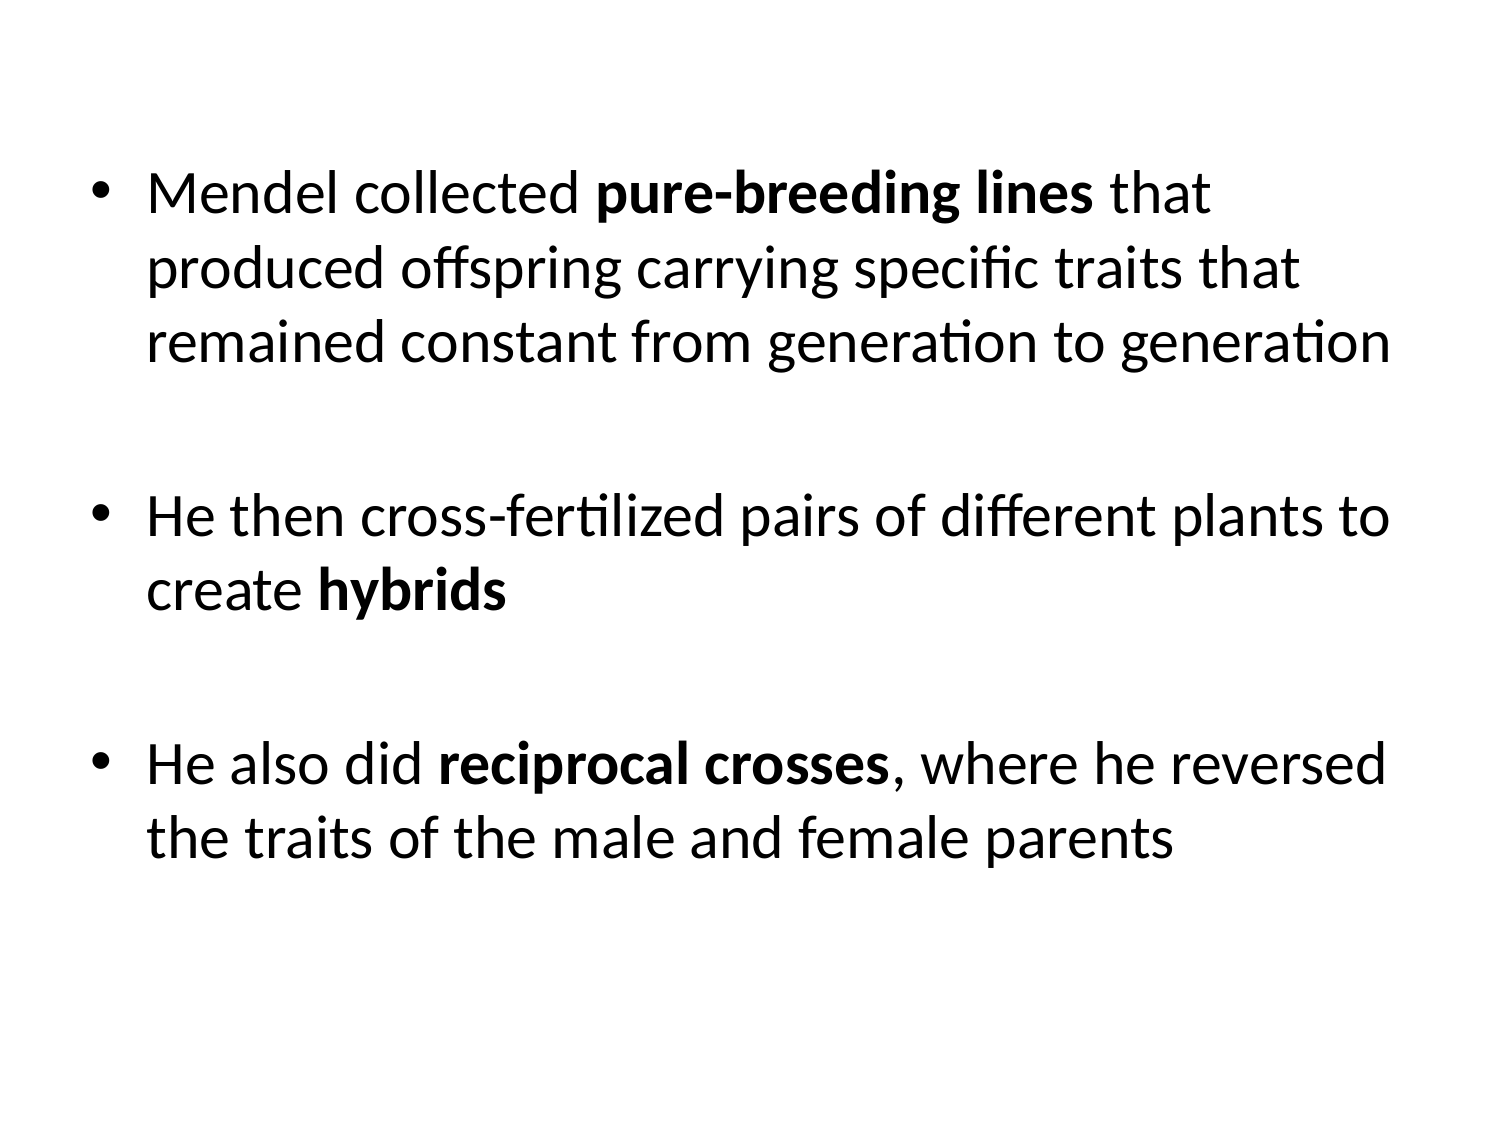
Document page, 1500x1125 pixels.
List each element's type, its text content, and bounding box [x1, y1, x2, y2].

list Mendel collected pure-breeding lines that produced offspring carrying specific traits that remained constant from generation to generation He then cross-fertilized pairs of different plants to create hybrids He also did reciprocal crosses, where he reversed the traits of the male and female parents [75, 144, 1425, 887]
